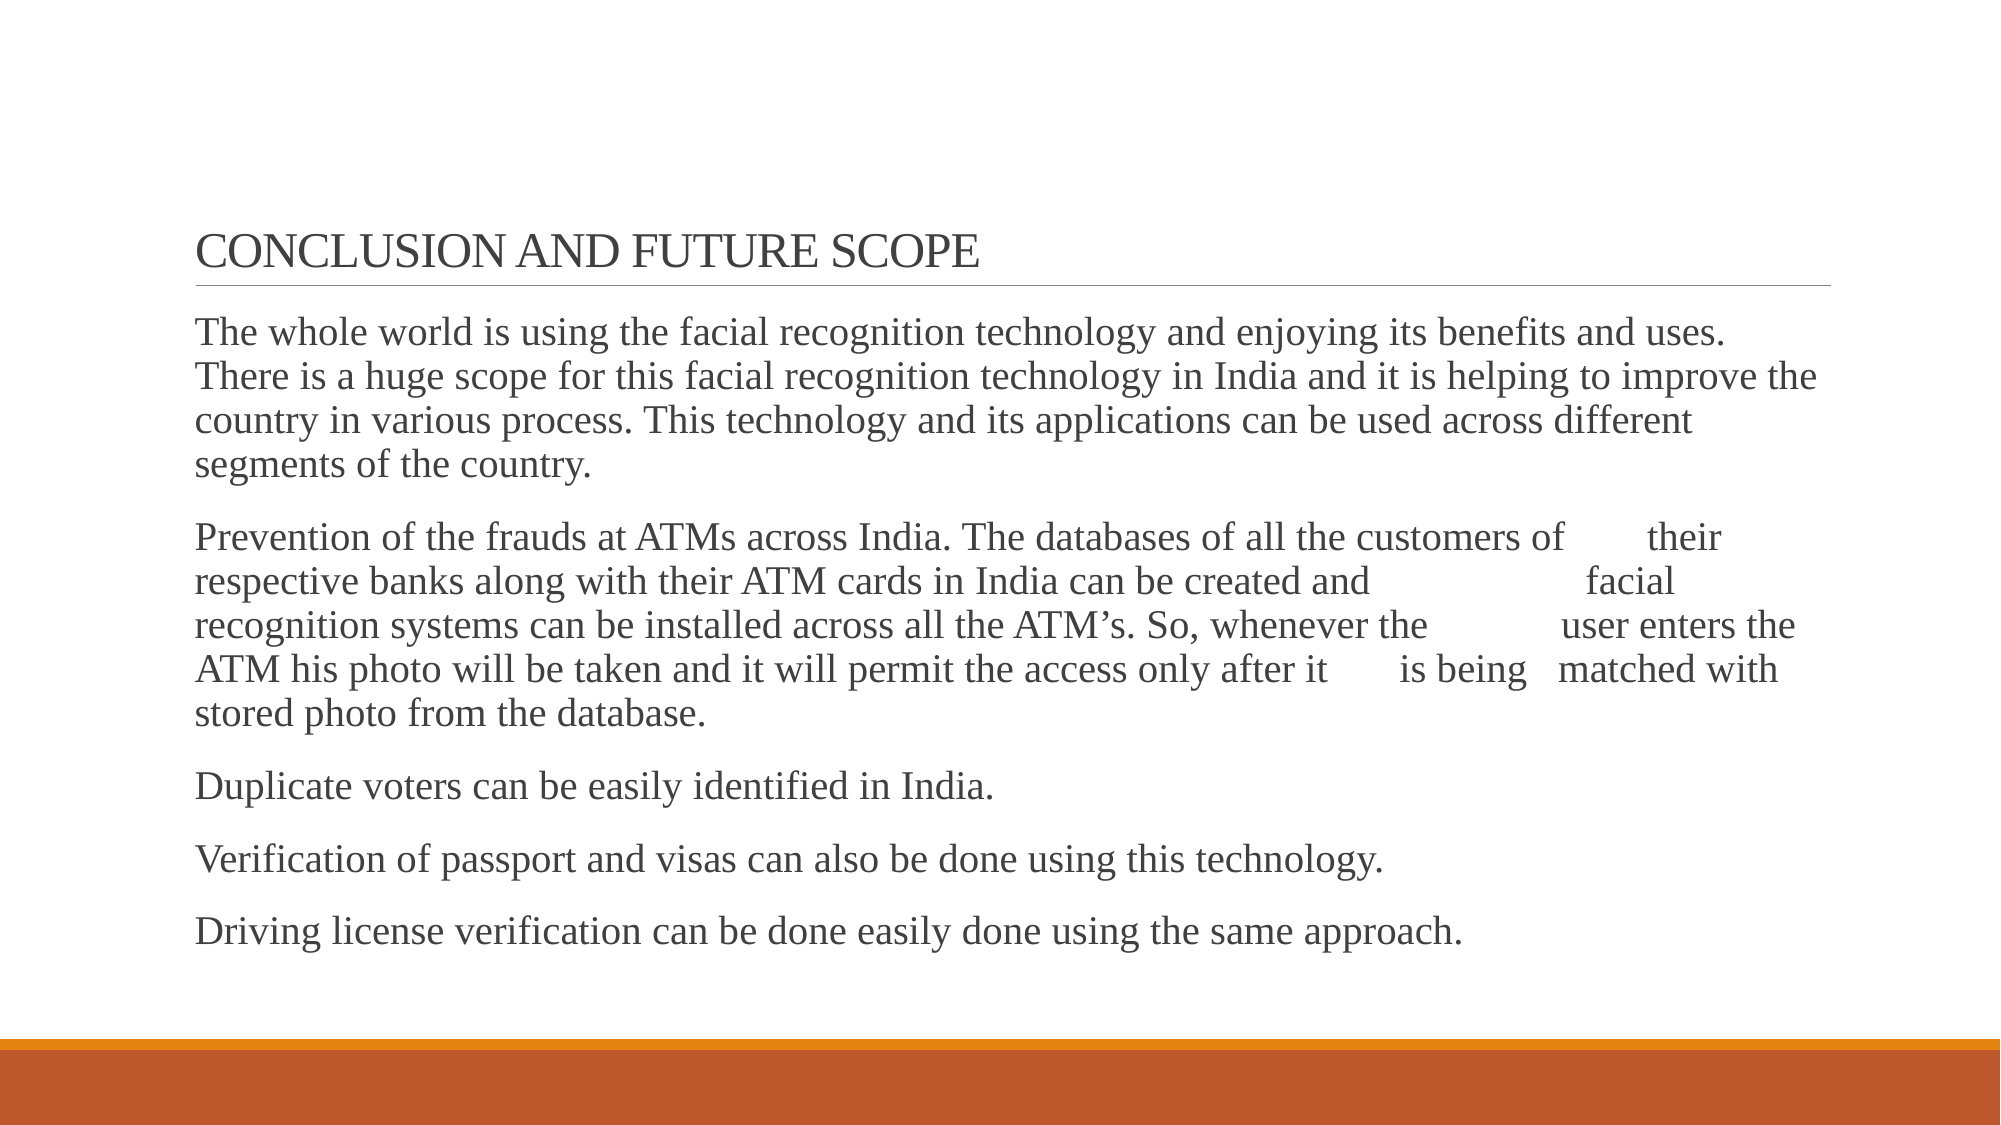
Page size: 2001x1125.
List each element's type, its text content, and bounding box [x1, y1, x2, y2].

title CONCLUSION AND FUTURE SCOPE [180, 47, 1830, 285]
list The whole world is using the facial recognition technology and enjoying its benefits and uses. There is a huge scope for this facial recognition technology in India and it is helping to improve the country in various process. This technology and its applications can be used across different segments of the country. Prevention of the frauds at ATMs across India. The databases of all the customers of their respective banks along with their ATM cards in India can be created and facial recognition systems can be installed across all the ATM’s. So, whenever the user enters the ATM his photo will be taken and it will permit the access only after it is being matched with stored photo from the database. Duplicate voters can be easily identified in India. Verification of passport and visas can also be done using this technology. Driving license verification can be done easily done using the same approach. [180, 302, 1830, 963]
